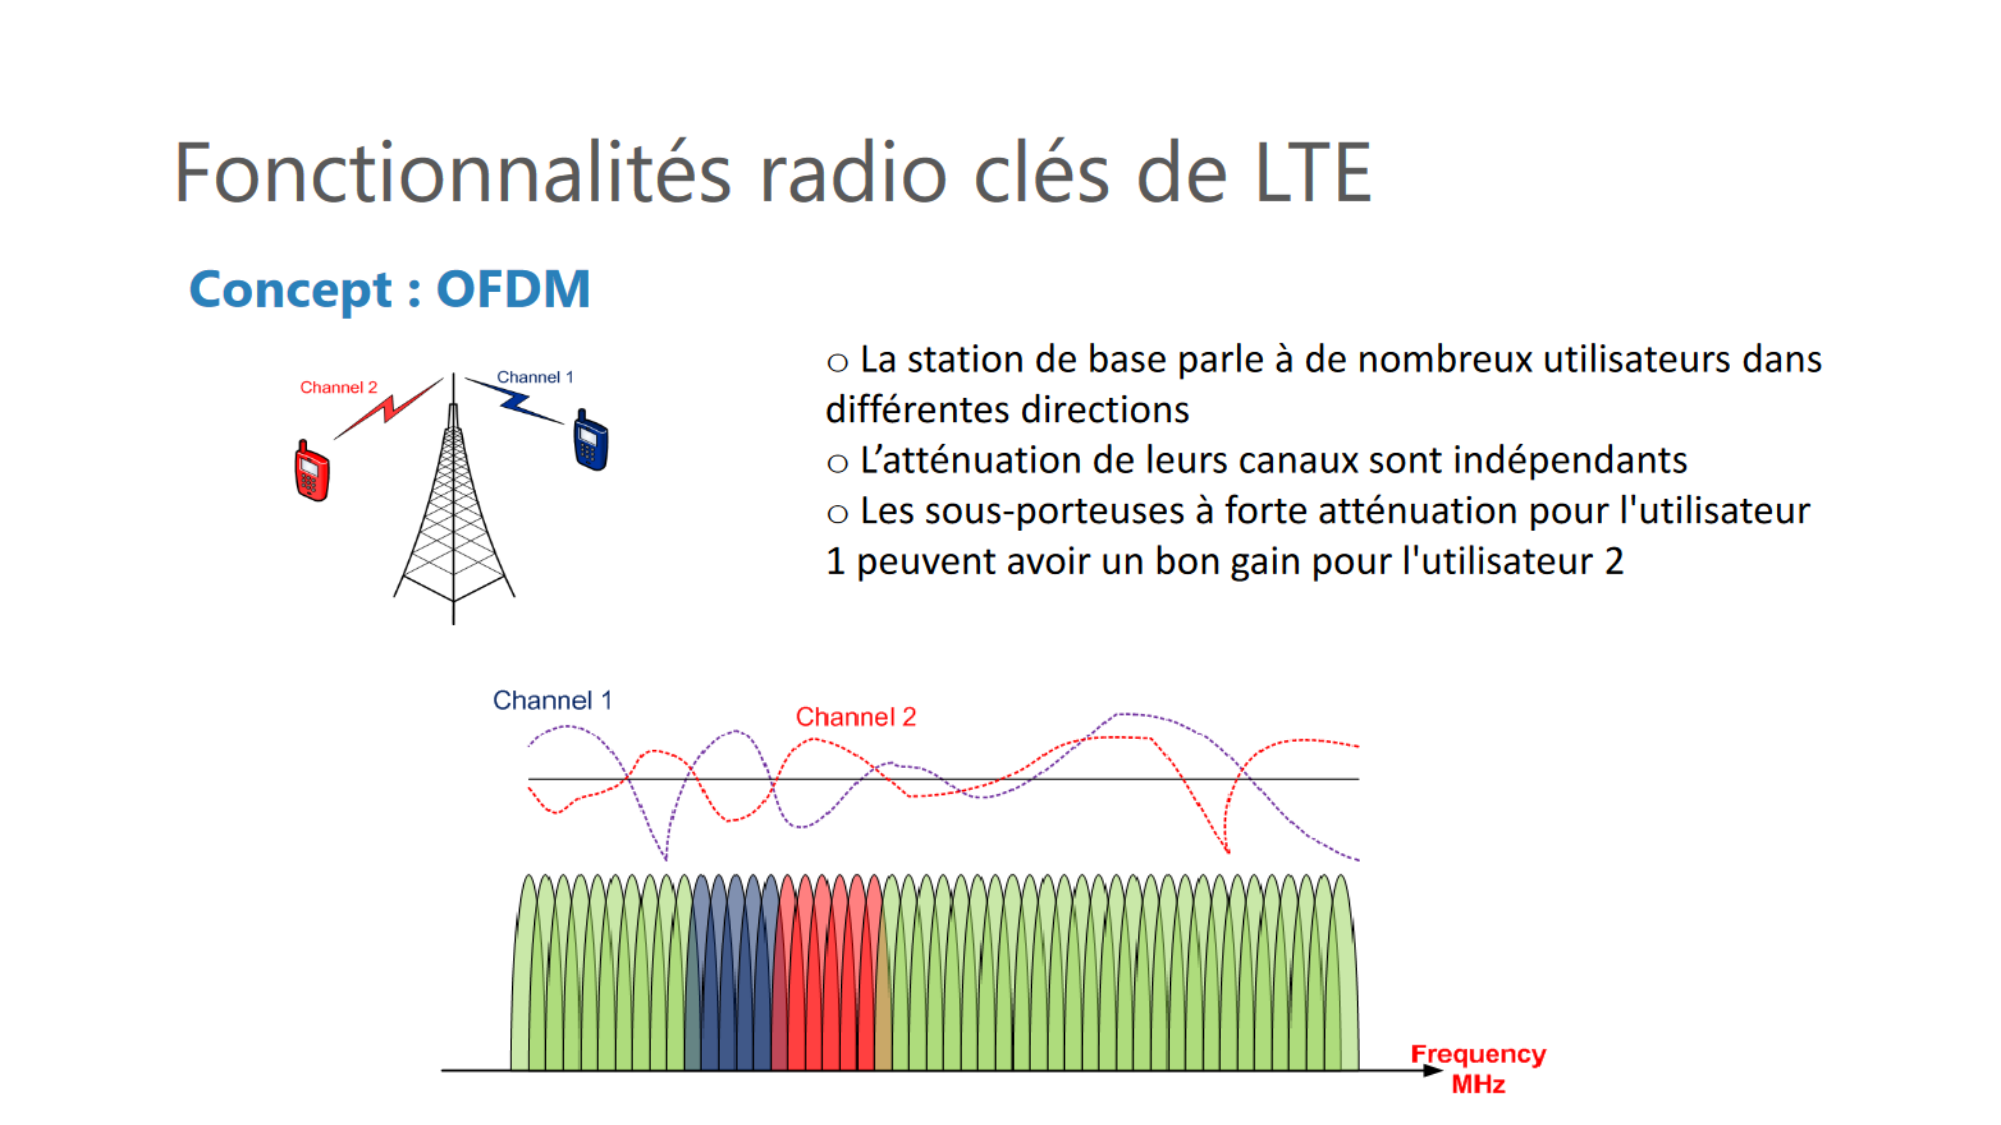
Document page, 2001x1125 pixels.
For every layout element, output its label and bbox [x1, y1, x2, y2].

picture [105, 103, 1895, 1125]
